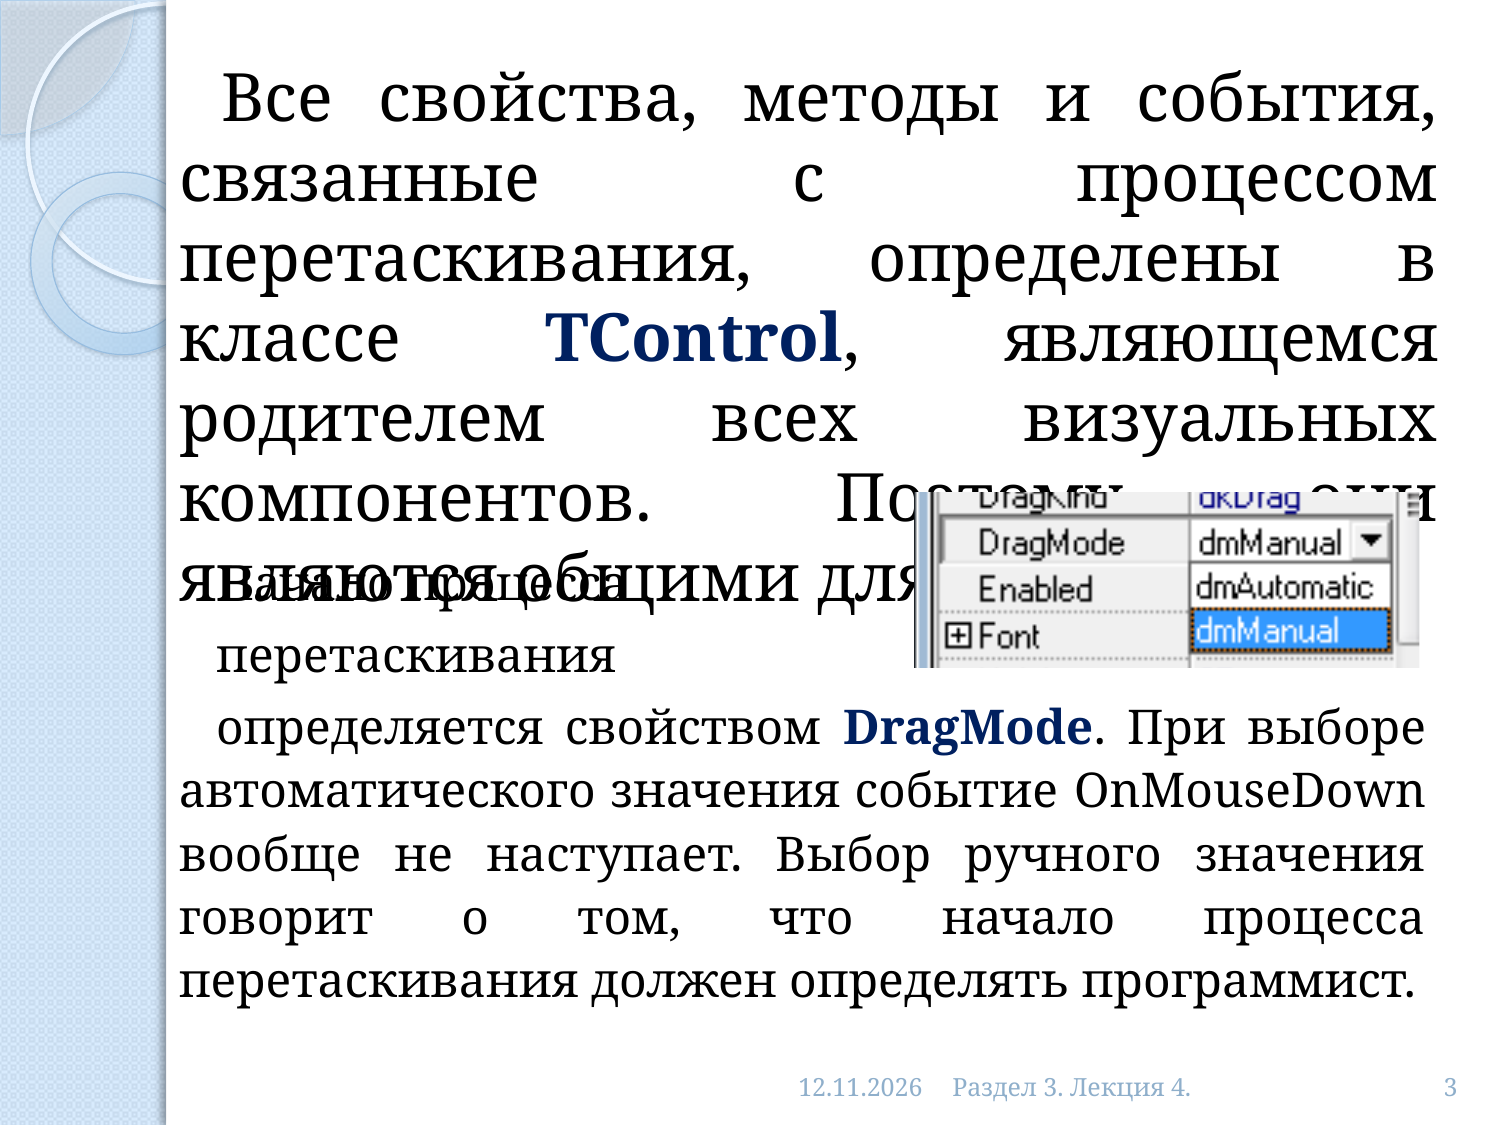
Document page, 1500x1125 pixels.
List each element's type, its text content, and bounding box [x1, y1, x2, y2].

slide_number 3 [1413, 1034, 1488, 1113]
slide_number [587, 1067, 937, 1113]
footer Раздел 3. Лекция 4. [937, 1067, 1413, 1113]
list Все свойства, методы и события, связанные с процессом перетаскивания, определены в классе TControl, являющемся родителем всех визуальных компонентов. Поэтому они являются общими для всех. [104, 46, 1454, 786]
picture [913, 491, 1420, 669]
text_box Начало процесса перетаскивания определяется свойством DragMode. При выборе автоматического значения событие OnMouseDown вообще не наступает. Выбор ручного значения говорит о том, что начало процесса перетаскивания должен определять программист. [163, 538, 1442, 1067]
